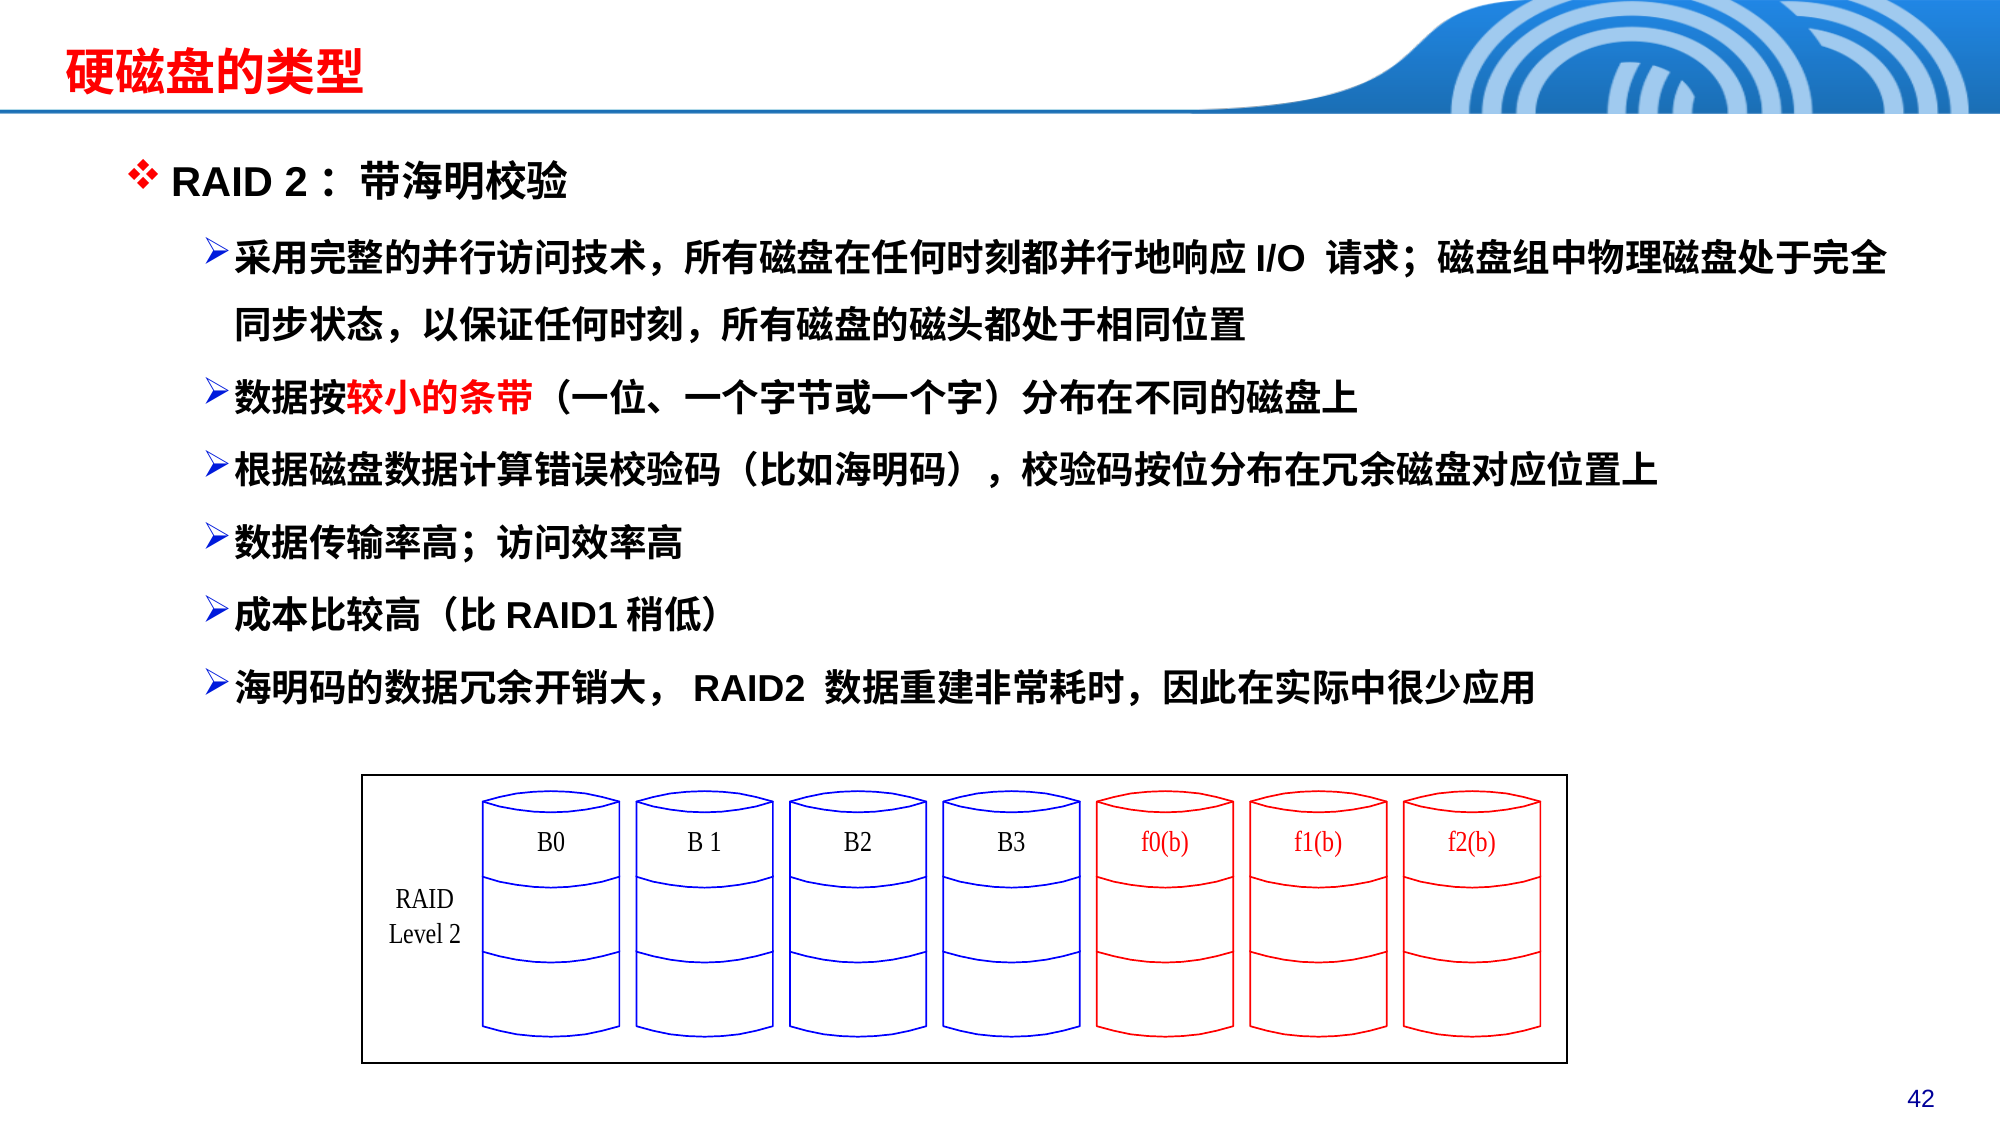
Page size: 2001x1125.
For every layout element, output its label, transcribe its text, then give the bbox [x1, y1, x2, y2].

text_box RAID 2：带海明校验 采用完整的并行访问技术，所有磁盘在任何时刻都并行地响应I/O 请求；磁盘组中物理磁盘处于完全同步状态，以保证任何时刻，所有磁盘的磁头都处于相同位置 数据按较小的条带（一位、一个字节或一个字）分布在不同的磁盘上 根据磁盘数据计算错误校验码（比如海明码），校验码按位分布在冗余磁盘对应位置上 数据传输率高；访问效率高 成本比较高（比RAID1稍低） 海明码的数据冗余开销大，RAID2 数据重建非常耗时，因此在实际中很少应用 [114, 125, 1922, 713]
picture [0, 0, 2000, 114]
title 硬磁盘的类型 [54, 44, 919, 107]
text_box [361, 774, 1568, 1064]
